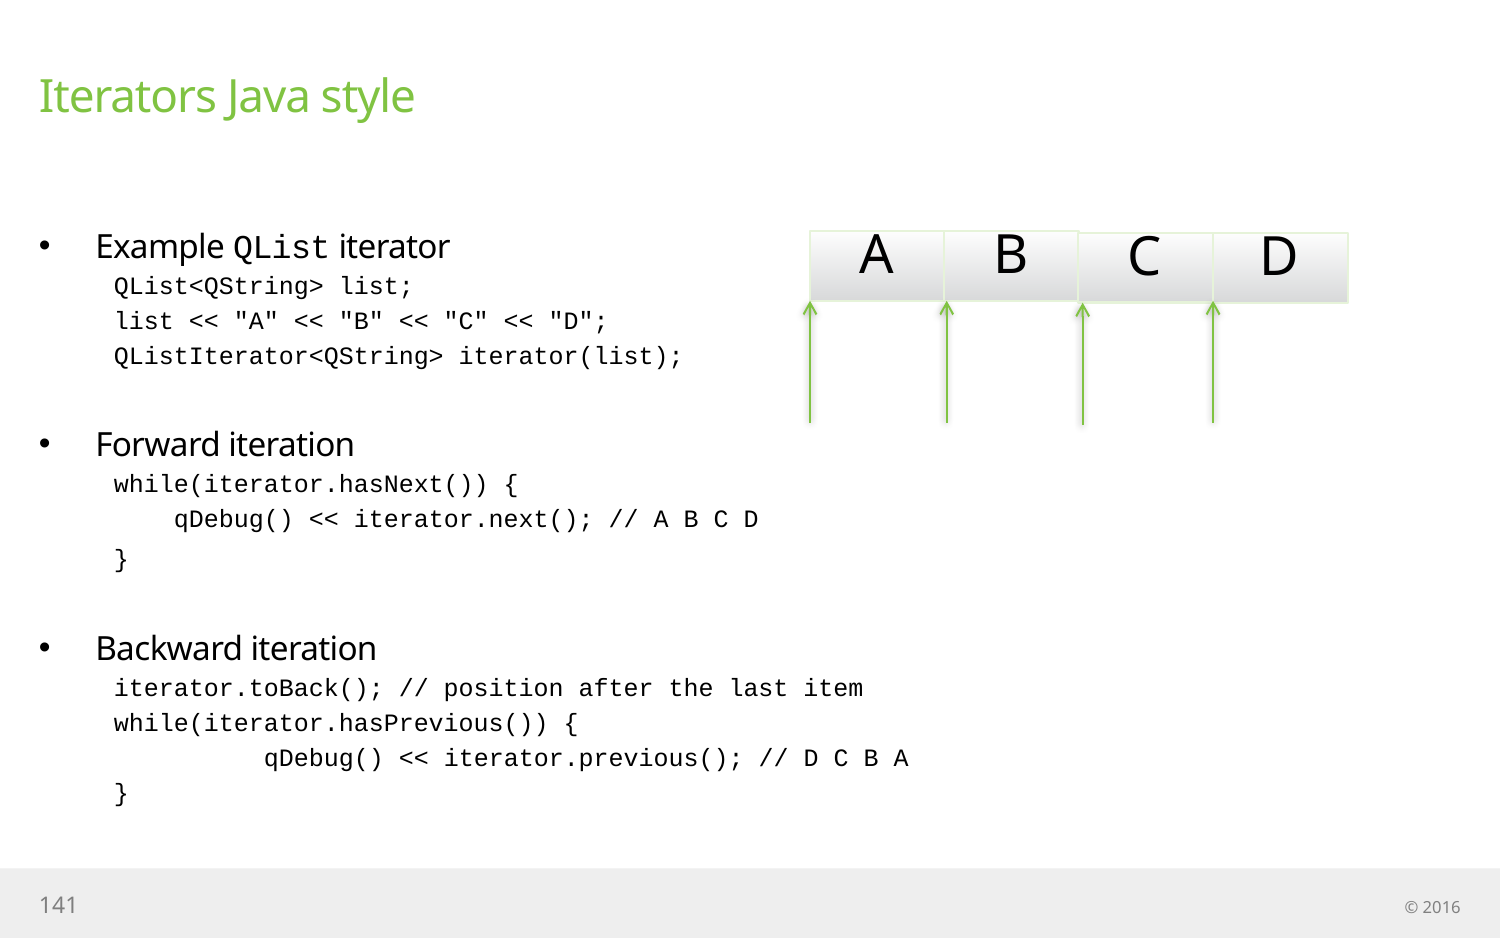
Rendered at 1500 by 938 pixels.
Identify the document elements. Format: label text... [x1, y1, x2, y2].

footer © 2016 [1188, 896, 1461, 917]
list Example QList iterator QList<QString> list; list << "A" << "B" << "C" << "D"; QListIterator<QString> iterator(list); Forward iteration while(iterator.hasNext()) { qDebug() << iterator.next(); // A B C D } Backward iteration iterator.toBack(); // position after the last item while(iterator.hasPrevious()) { qDebug() << iterator.previous(); // D C B A } [39, 224, 1471, 846]
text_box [940, 231, 1075, 302]
title Iterators Java style [39, 66, 1052, 195]
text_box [1074, 232, 1207, 303]
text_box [805, 230, 939, 302]
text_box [1208, 232, 1351, 303]
slide_number 141 [39, 892, 410, 921]
